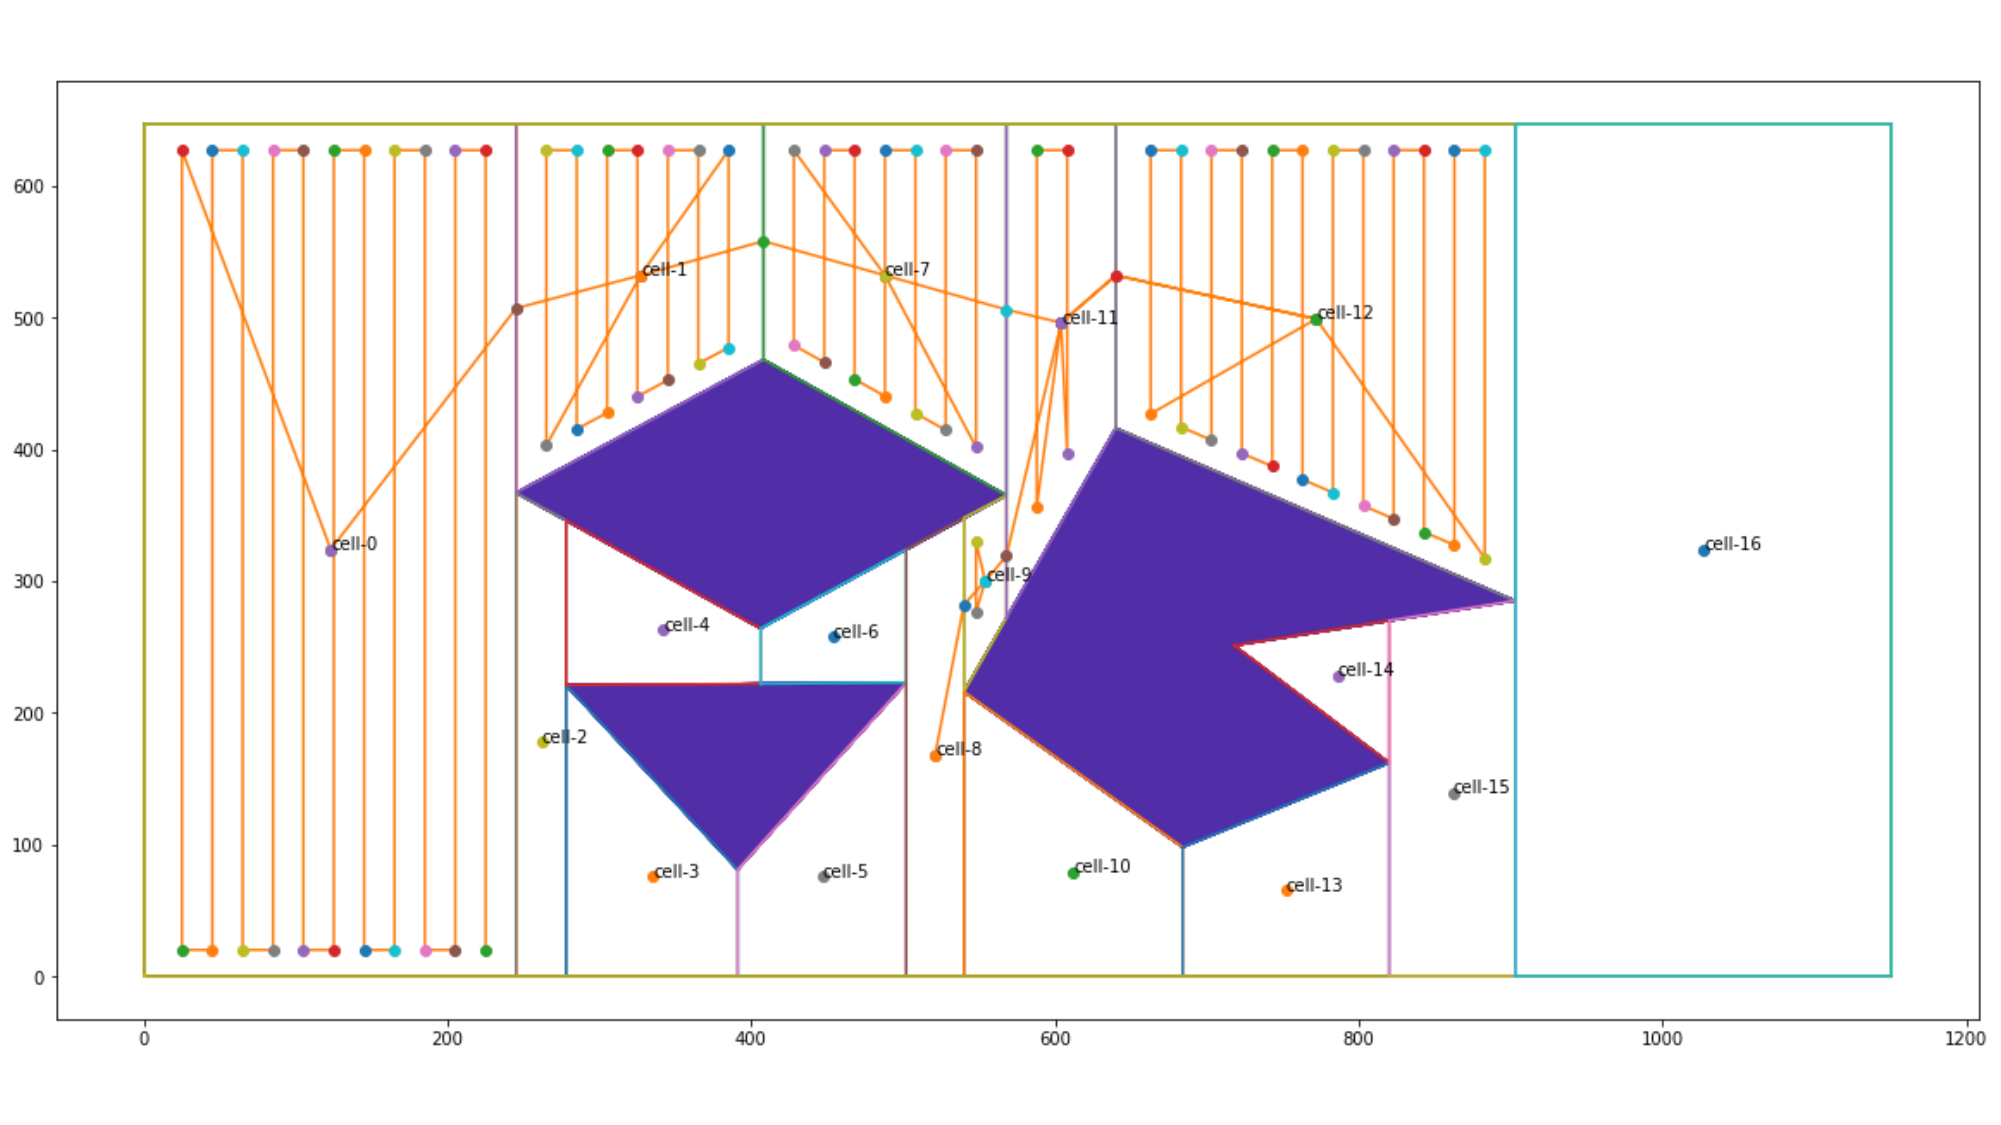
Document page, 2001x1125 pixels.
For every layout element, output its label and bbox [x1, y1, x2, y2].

picture [0, 64, 2000, 1061]
